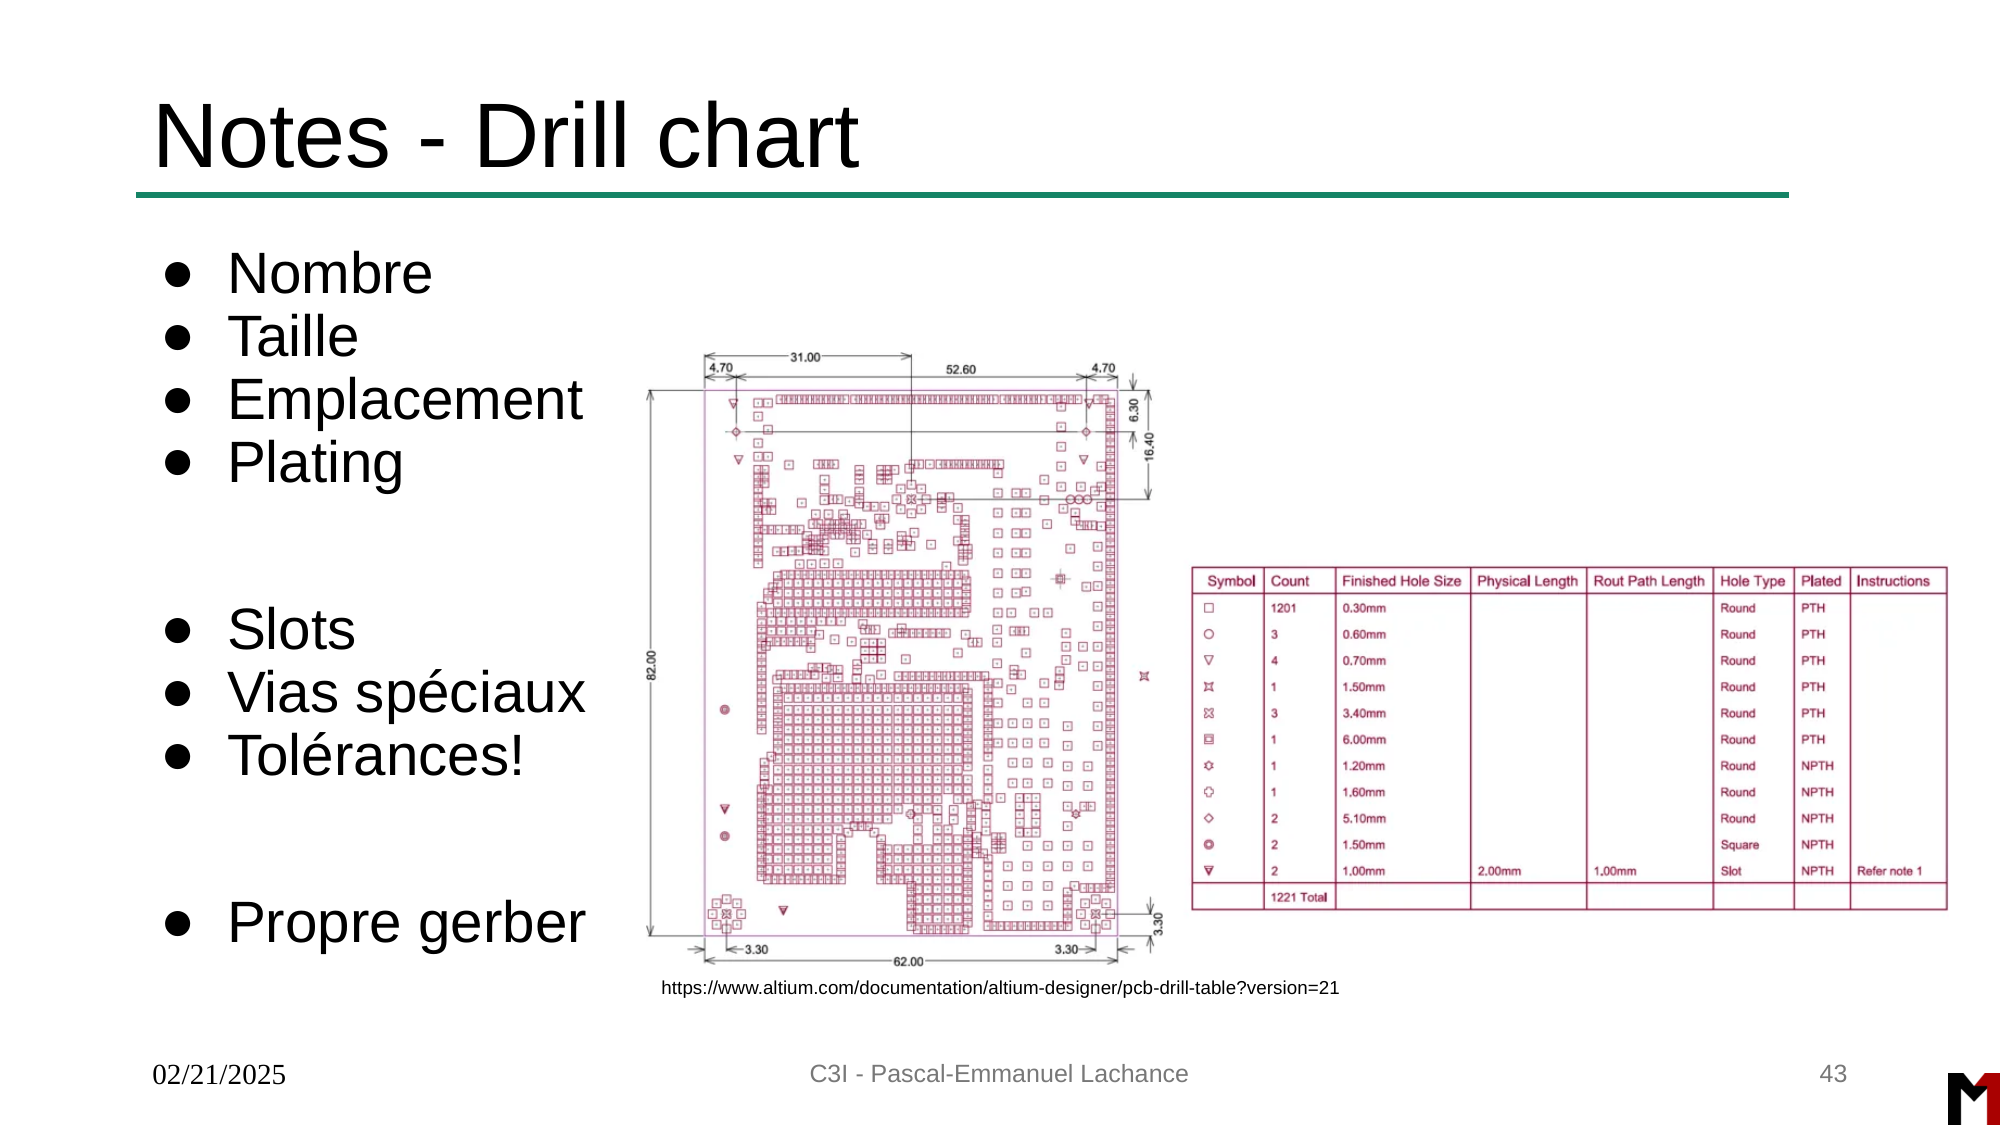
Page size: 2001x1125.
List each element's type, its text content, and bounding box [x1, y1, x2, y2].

slide_number ‹#› [1412, 1042, 1863, 1103]
text_box https://www.altium.com/documentation/altium-designer/pcb-drill-table?version=21 [646, 975, 1526, 1009]
footer C3I - Pascal-Emmanuel Lachance [662, 1042, 1338, 1103]
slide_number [137, 1042, 588, 1103]
picture [1948, 1073, 2000, 1125]
title Notes - Drill chart [137, 29, 1863, 236]
list Nombre Taille Emplacement Plating Slots Vias spéciaux Tolérances! Propre gerber [137, 236, 1863, 1043]
picture [646, 352, 1950, 969]
